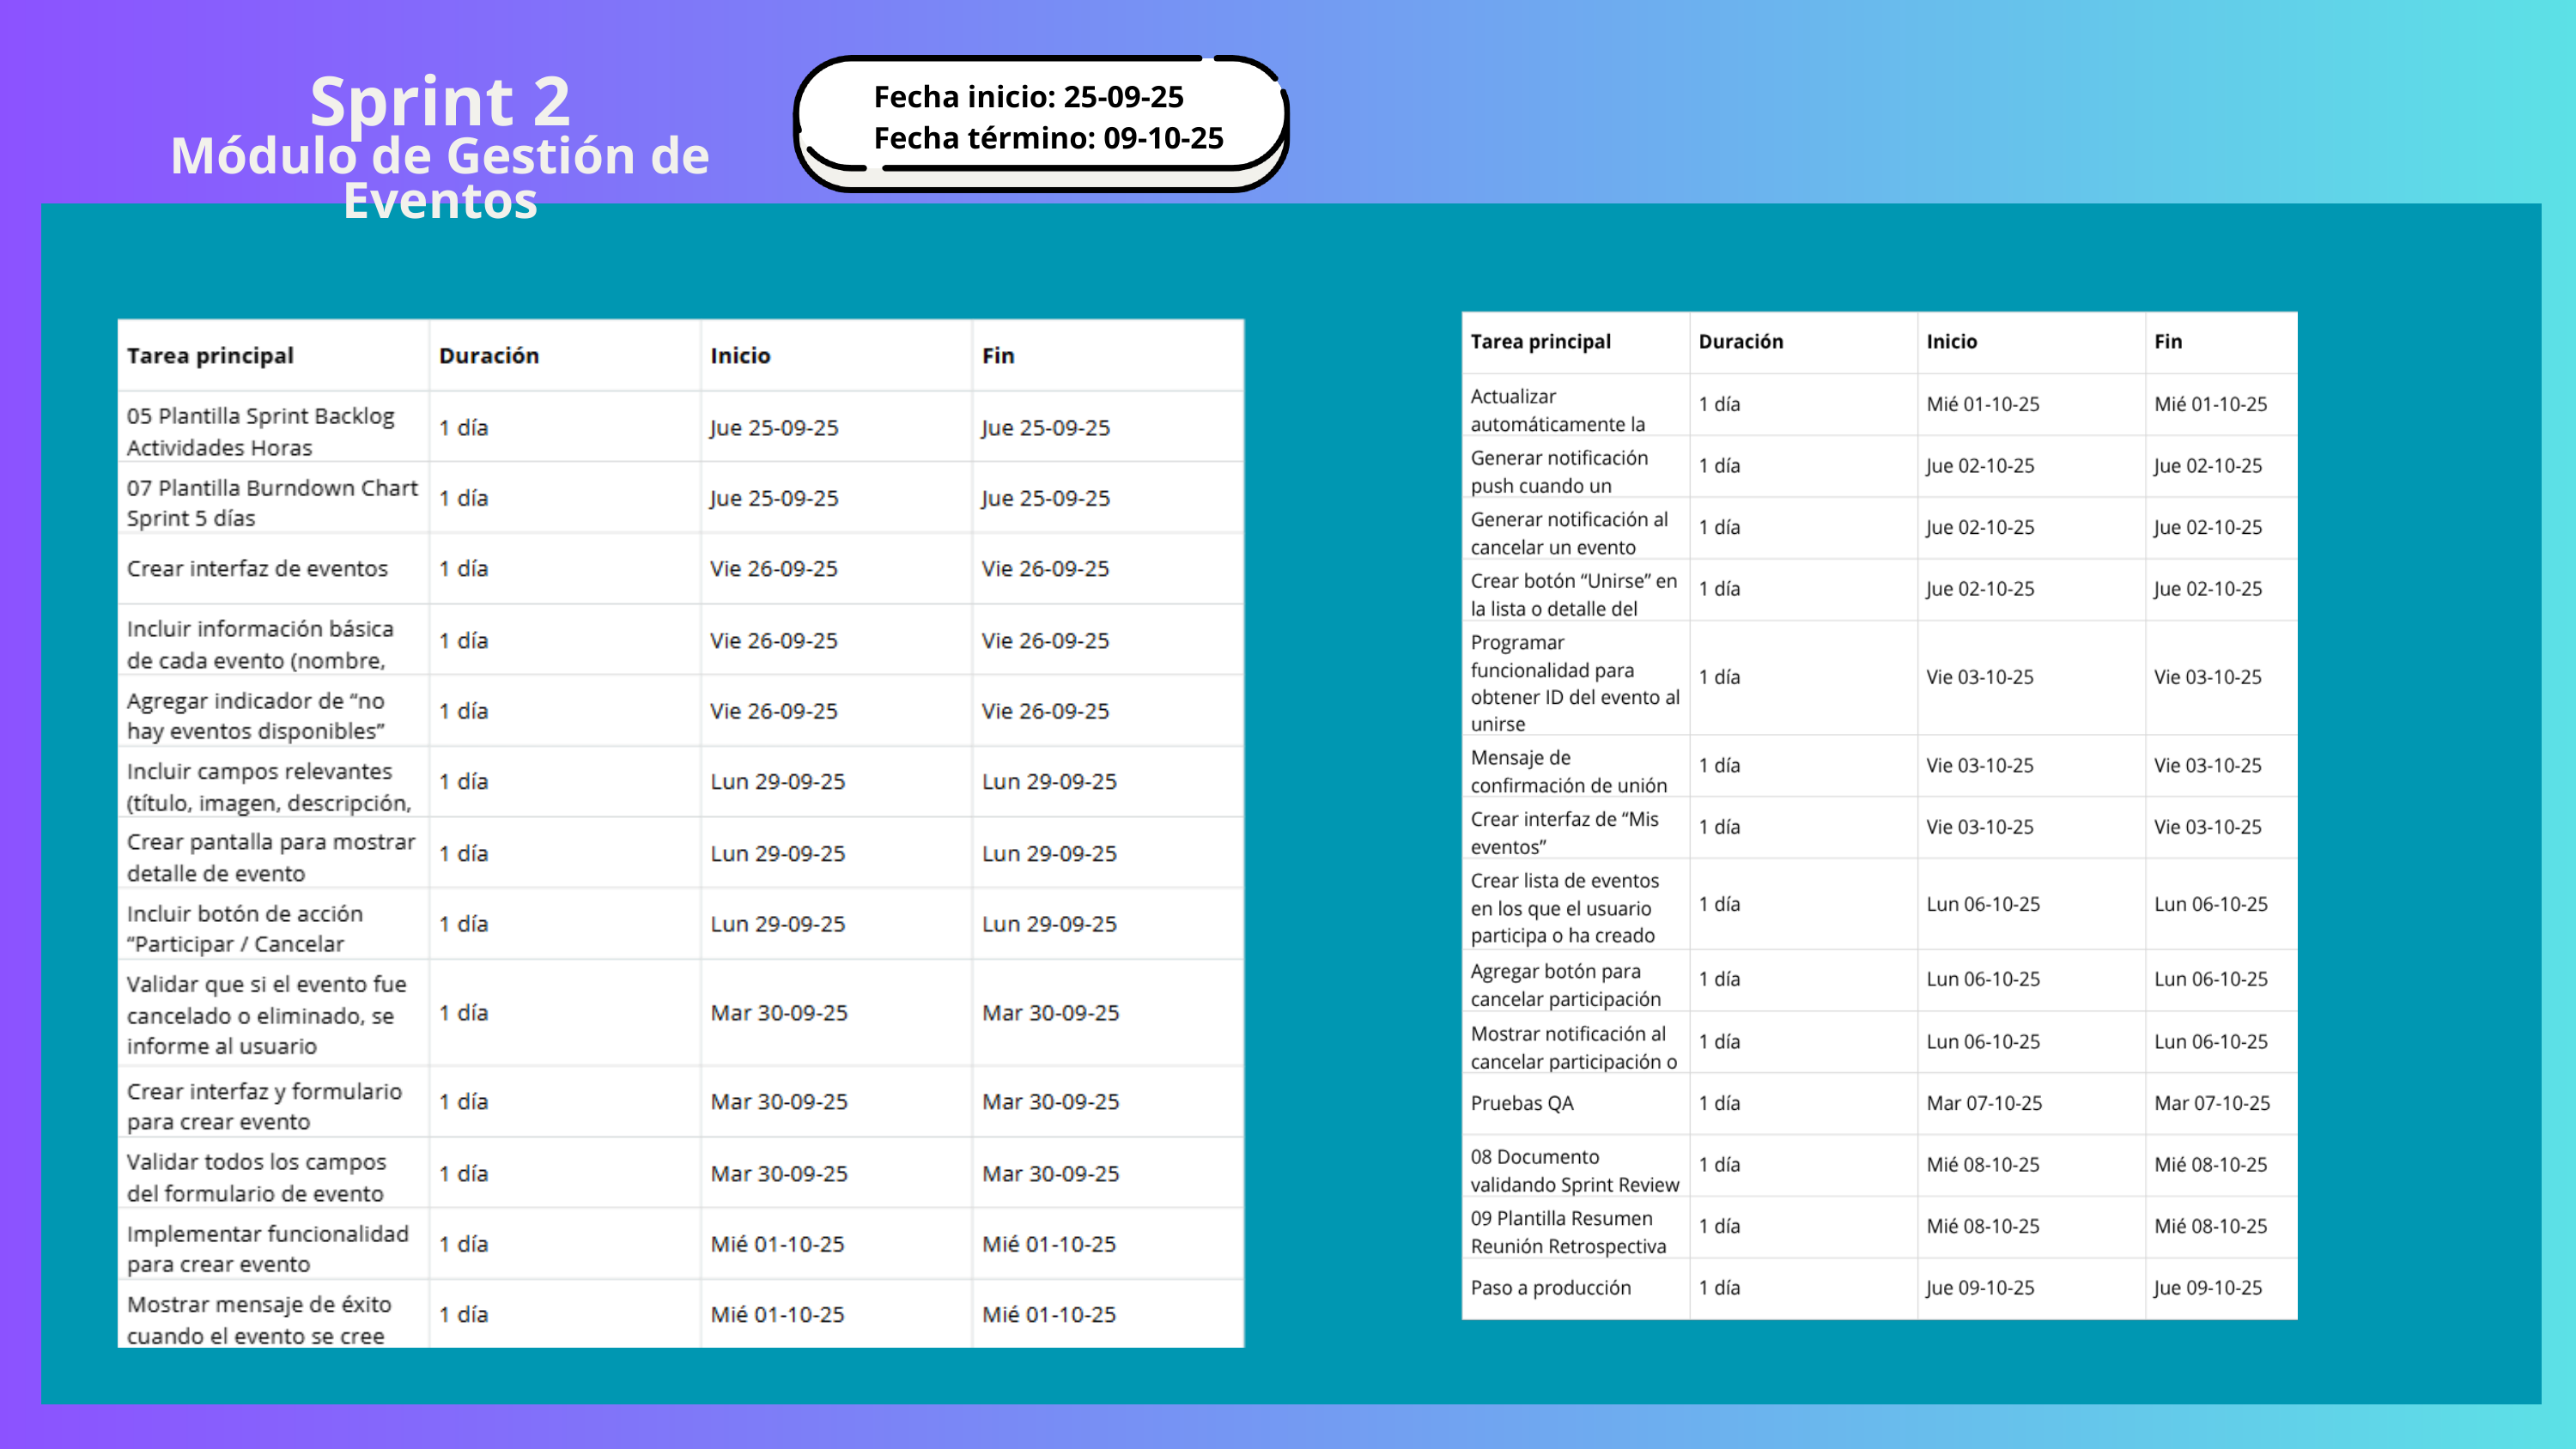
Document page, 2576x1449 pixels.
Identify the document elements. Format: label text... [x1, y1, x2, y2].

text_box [40, 203, 2543, 1404]
text_box Fecha inicio: 25-09-25 Fecha término: 09-10-25 [873, 71, 1225, 155]
text_box [793, 55, 1291, 194]
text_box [1369, 215, 2298, 1375]
picture [118, 318, 1249, 1348]
text_box Sprint 2 Módulo de Gestión de Eventos [88, 79, 793, 200]
